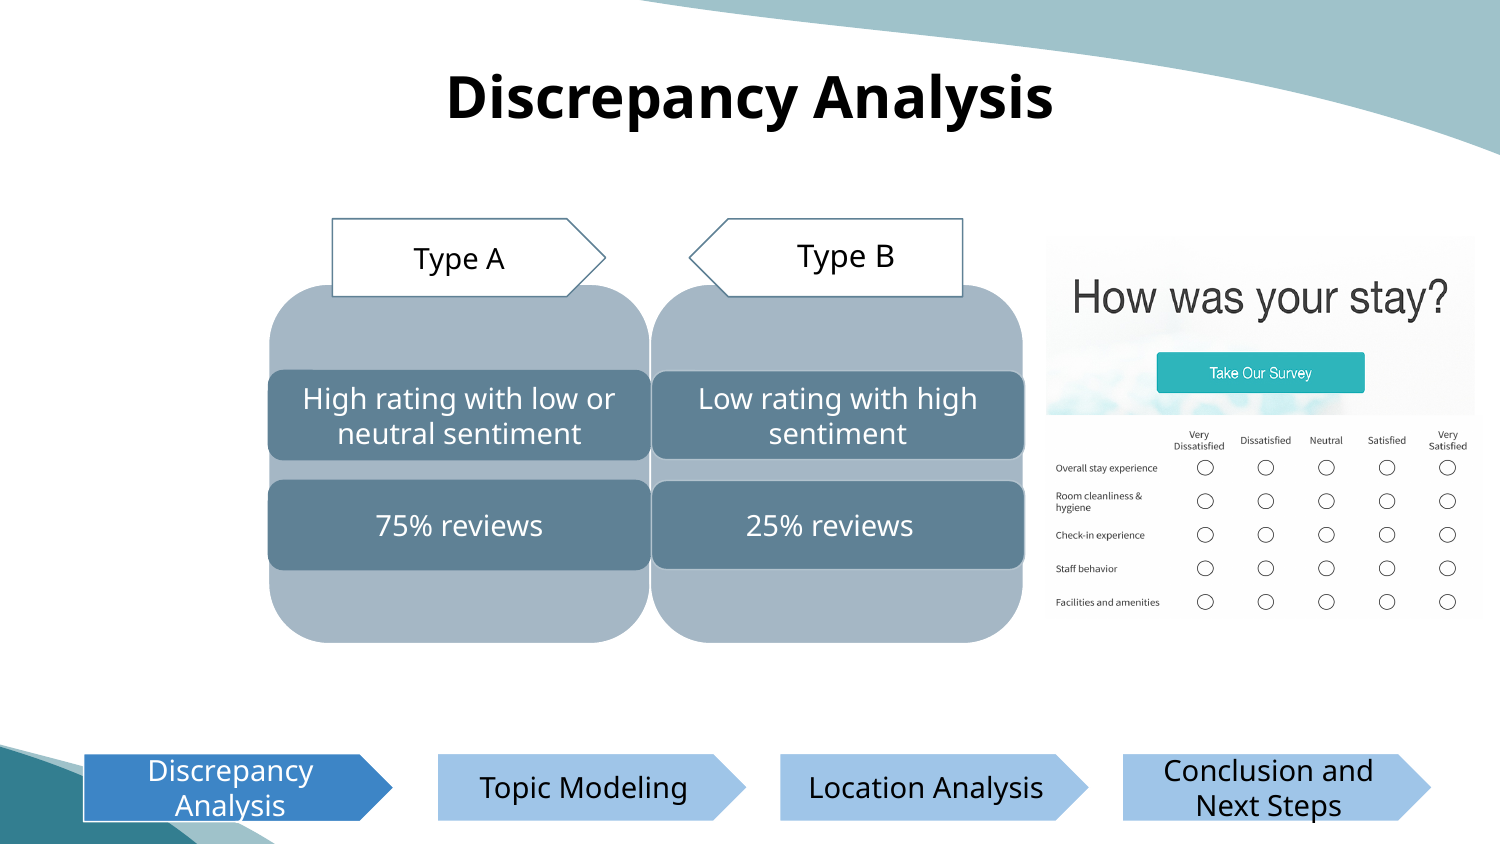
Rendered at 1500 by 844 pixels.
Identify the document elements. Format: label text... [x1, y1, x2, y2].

text_box Low rating with high sentiment [651, 370, 1025, 460]
text_box Type B [740, 221, 1365, 290]
text_box 75% reviews [268, 480, 651, 570]
text_box [650, 447, 1024, 493]
text_box Location Analysis [779, 753, 1091, 822]
text_box [268, 449, 650, 491]
text_box High rating with low or neutral sentiment [268, 370, 651, 460]
title Discrepancy Analysis [222, 0, 1278, 145]
text_box [268, 559, 650, 644]
text_box Conclusion and Next Steps [1122, 753, 1433, 822]
picture [1045, 236, 1483, 620]
text_box [650, 284, 1024, 383]
text_box Type A [332, 218, 606, 297]
text_box 25% reviews [651, 480, 1025, 570]
text_box [268, 284, 650, 381]
text_box [650, 557, 1024, 644]
text_box [689, 218, 963, 297]
text_box Topic Modeling [437, 753, 748, 822]
text_box Discrepancy Analysis [83, 753, 395, 822]
